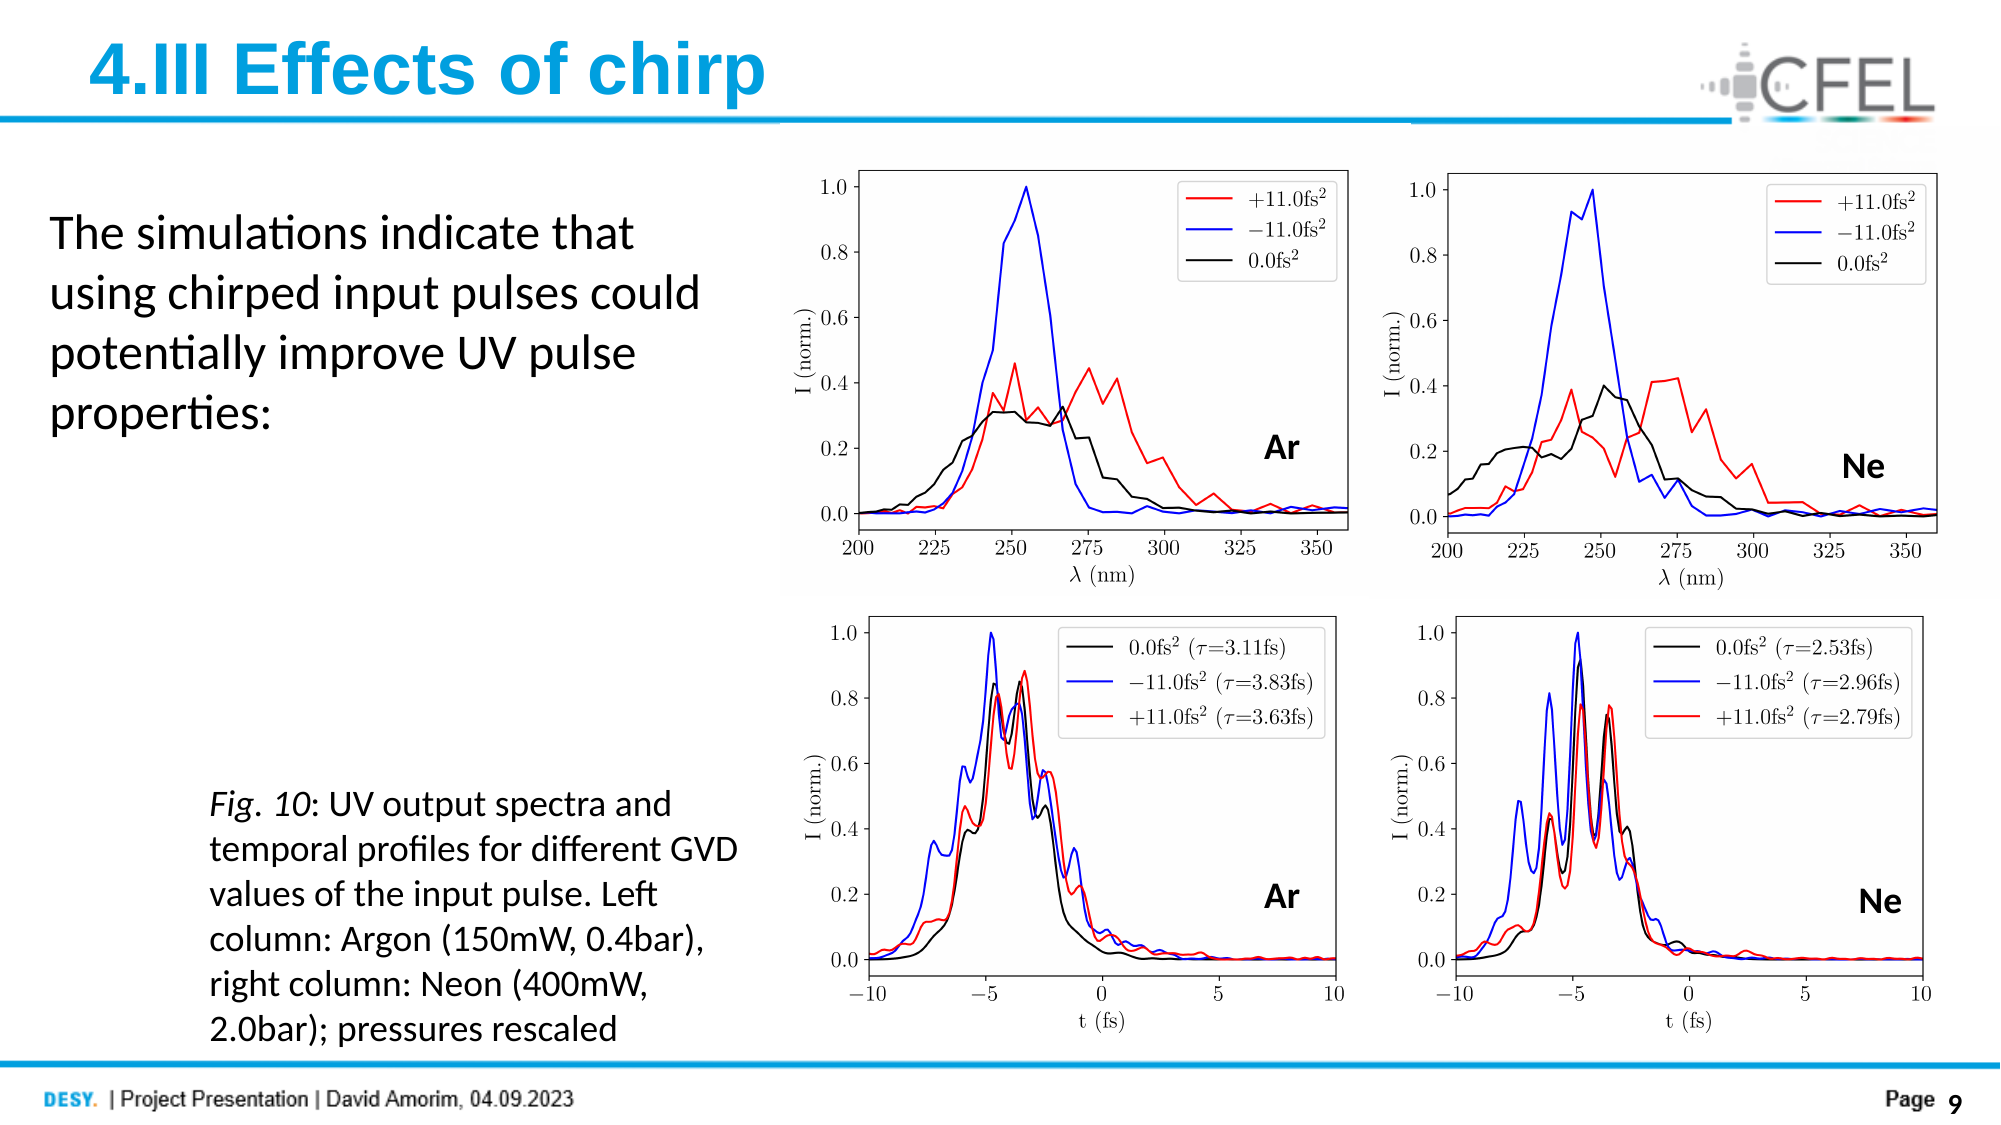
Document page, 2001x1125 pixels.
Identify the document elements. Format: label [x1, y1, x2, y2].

list [0, 0, 2000, 1125]
picture [768, 123, 2000, 1042]
